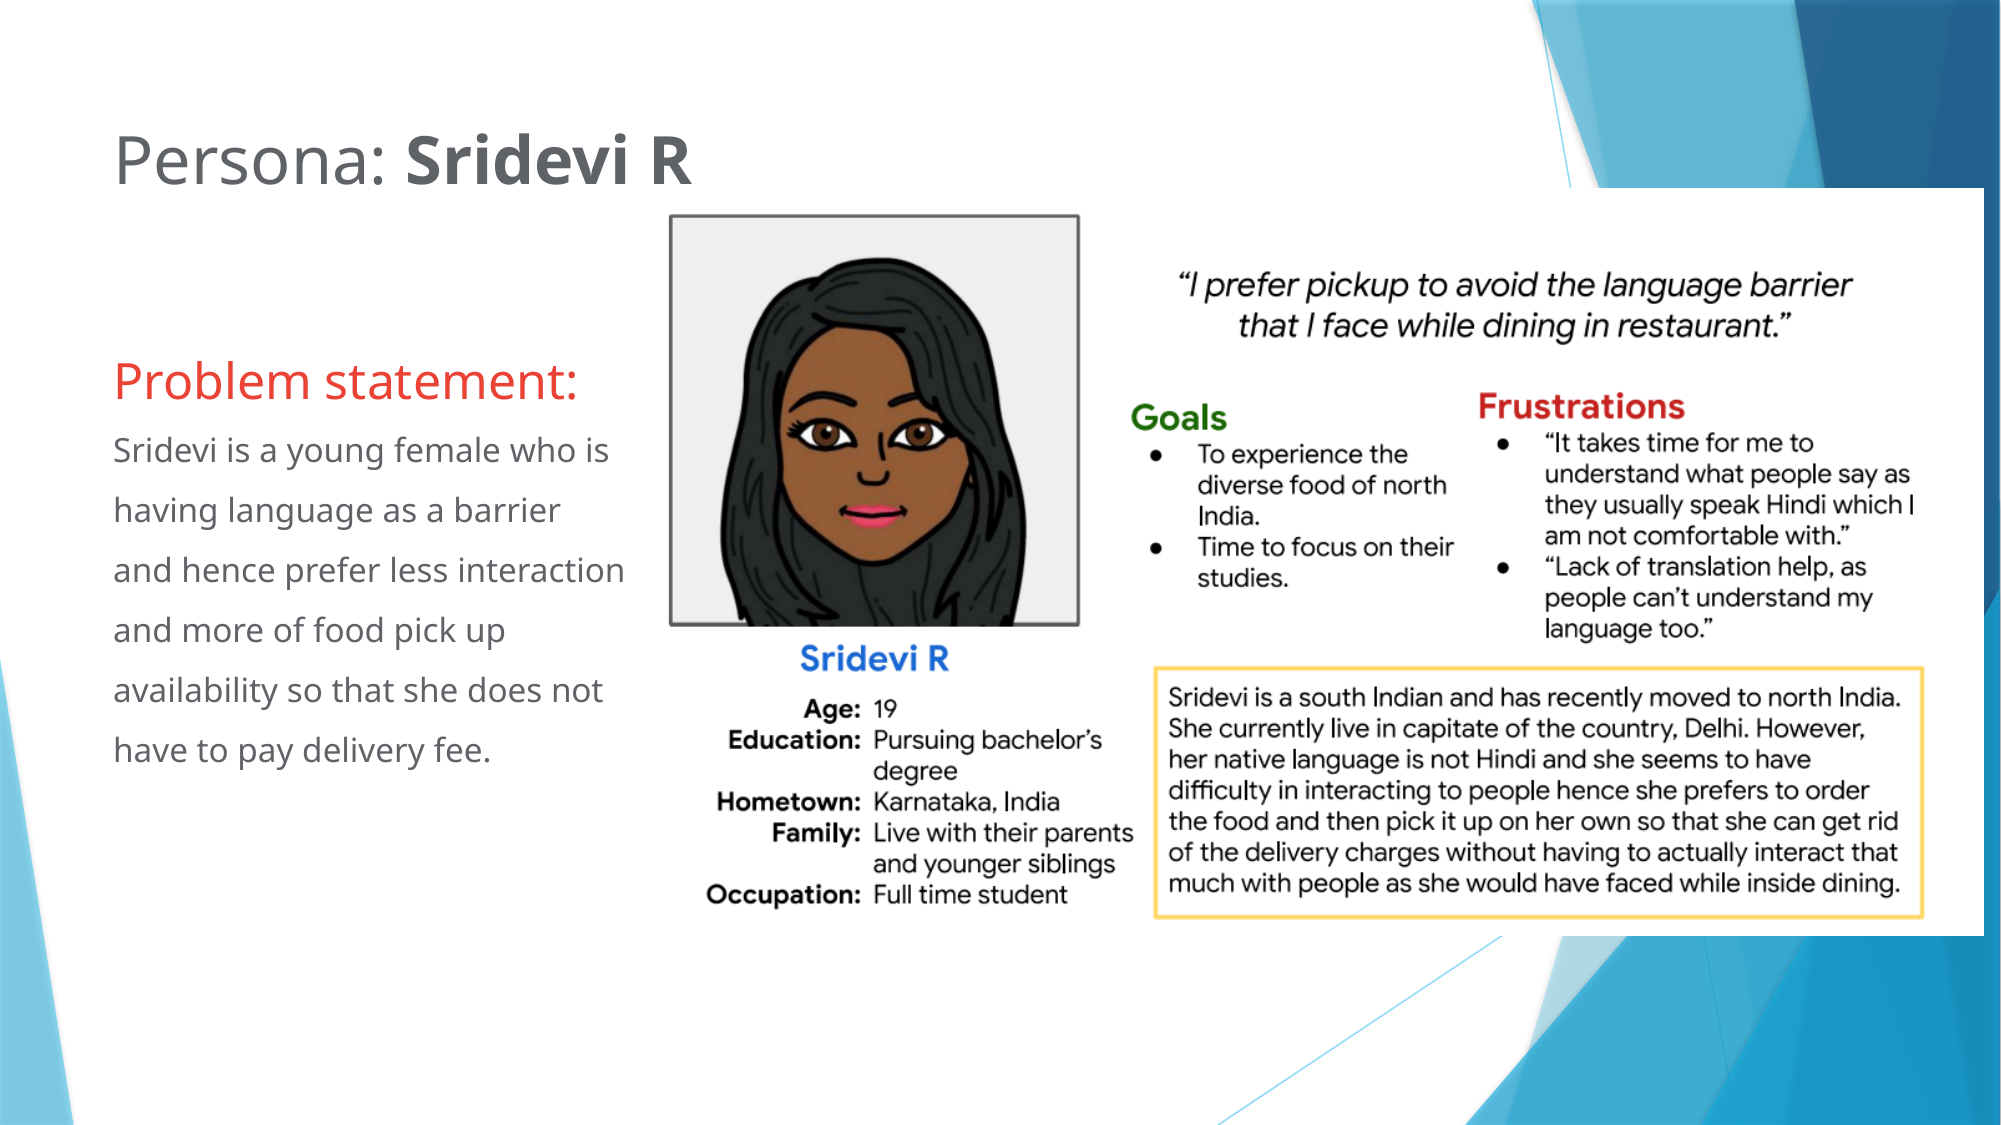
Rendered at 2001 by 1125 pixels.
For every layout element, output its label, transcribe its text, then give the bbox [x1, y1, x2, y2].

text_box Persona: Sridevi R [113, 97, 1450, 218]
picture [622, 188, 1984, 937]
text_box Problem statement: Sridevi is a young female who is having language as a barrier and hence prefer less interaction and more of food pick up availability so that she does not have to pay delivery fee. [113, 299, 617, 789]
